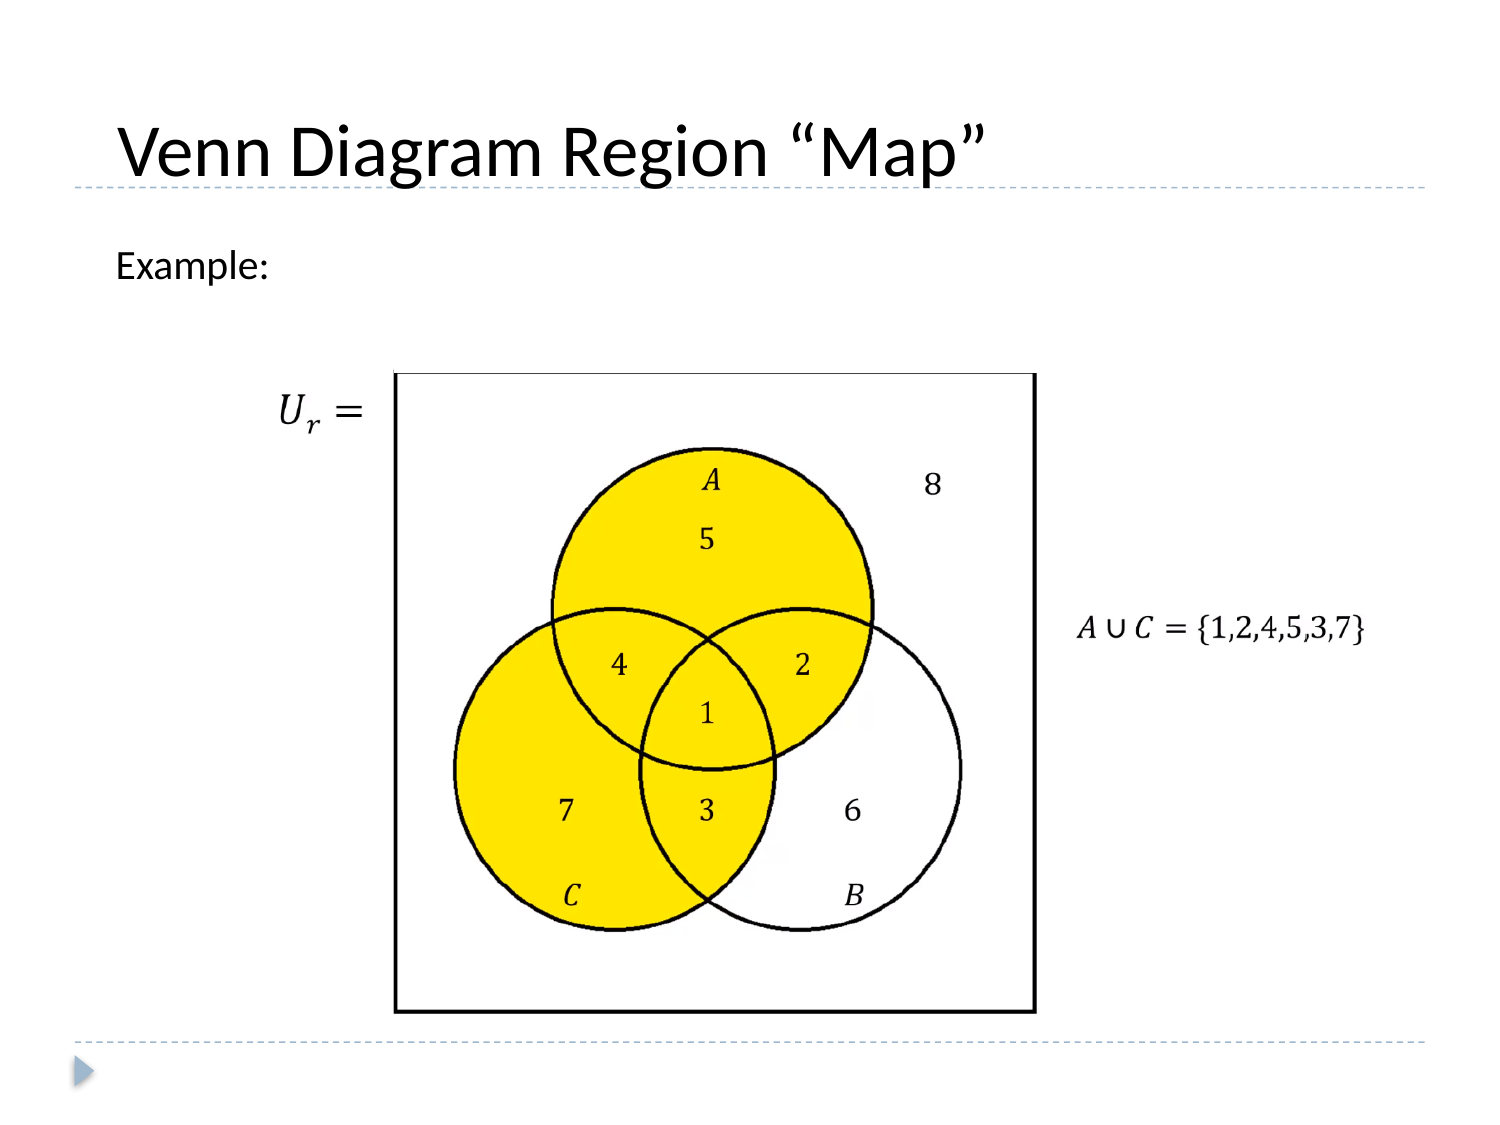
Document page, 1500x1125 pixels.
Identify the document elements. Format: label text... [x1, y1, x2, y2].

text_box Example: [100, 230, 286, 295]
picture [262, 349, 1368, 1022]
text_box Venn Diagram Region “Map” [102, 93, 1005, 199]
